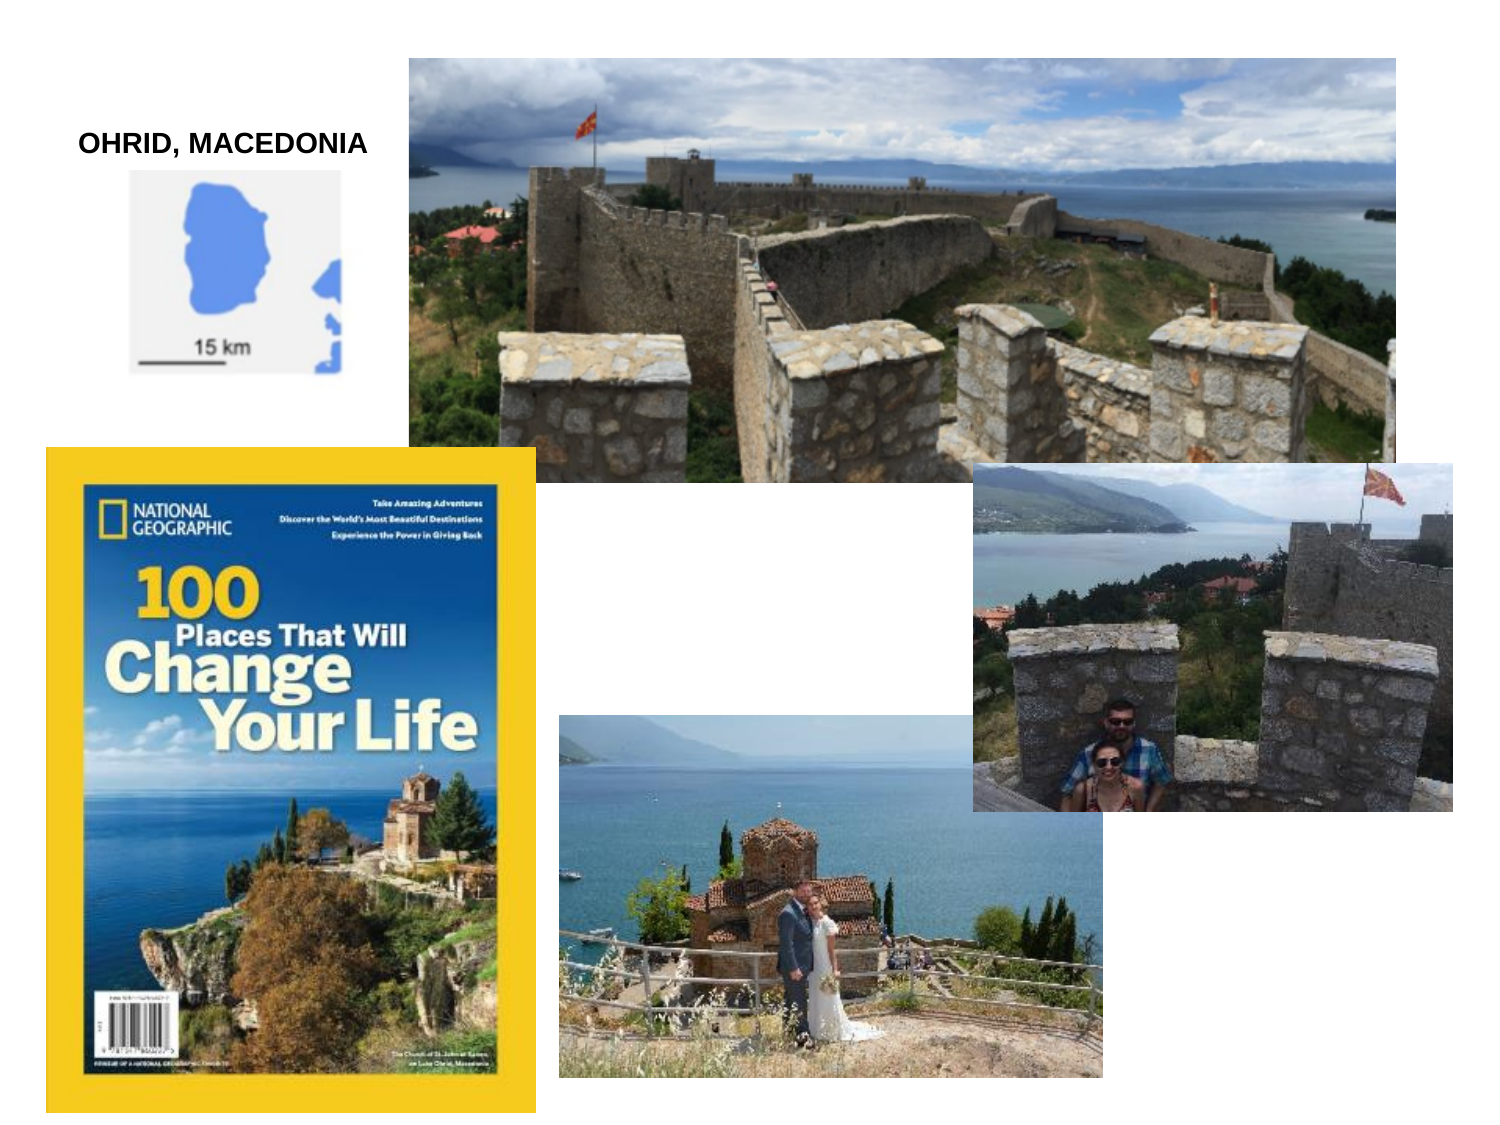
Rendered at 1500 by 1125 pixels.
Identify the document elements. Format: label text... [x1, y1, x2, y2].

picture [45, 58, 1454, 1113]
text_box OHRID, MACEDONIA [52, 109, 395, 171]
picture [125, 118, 370, 391]
